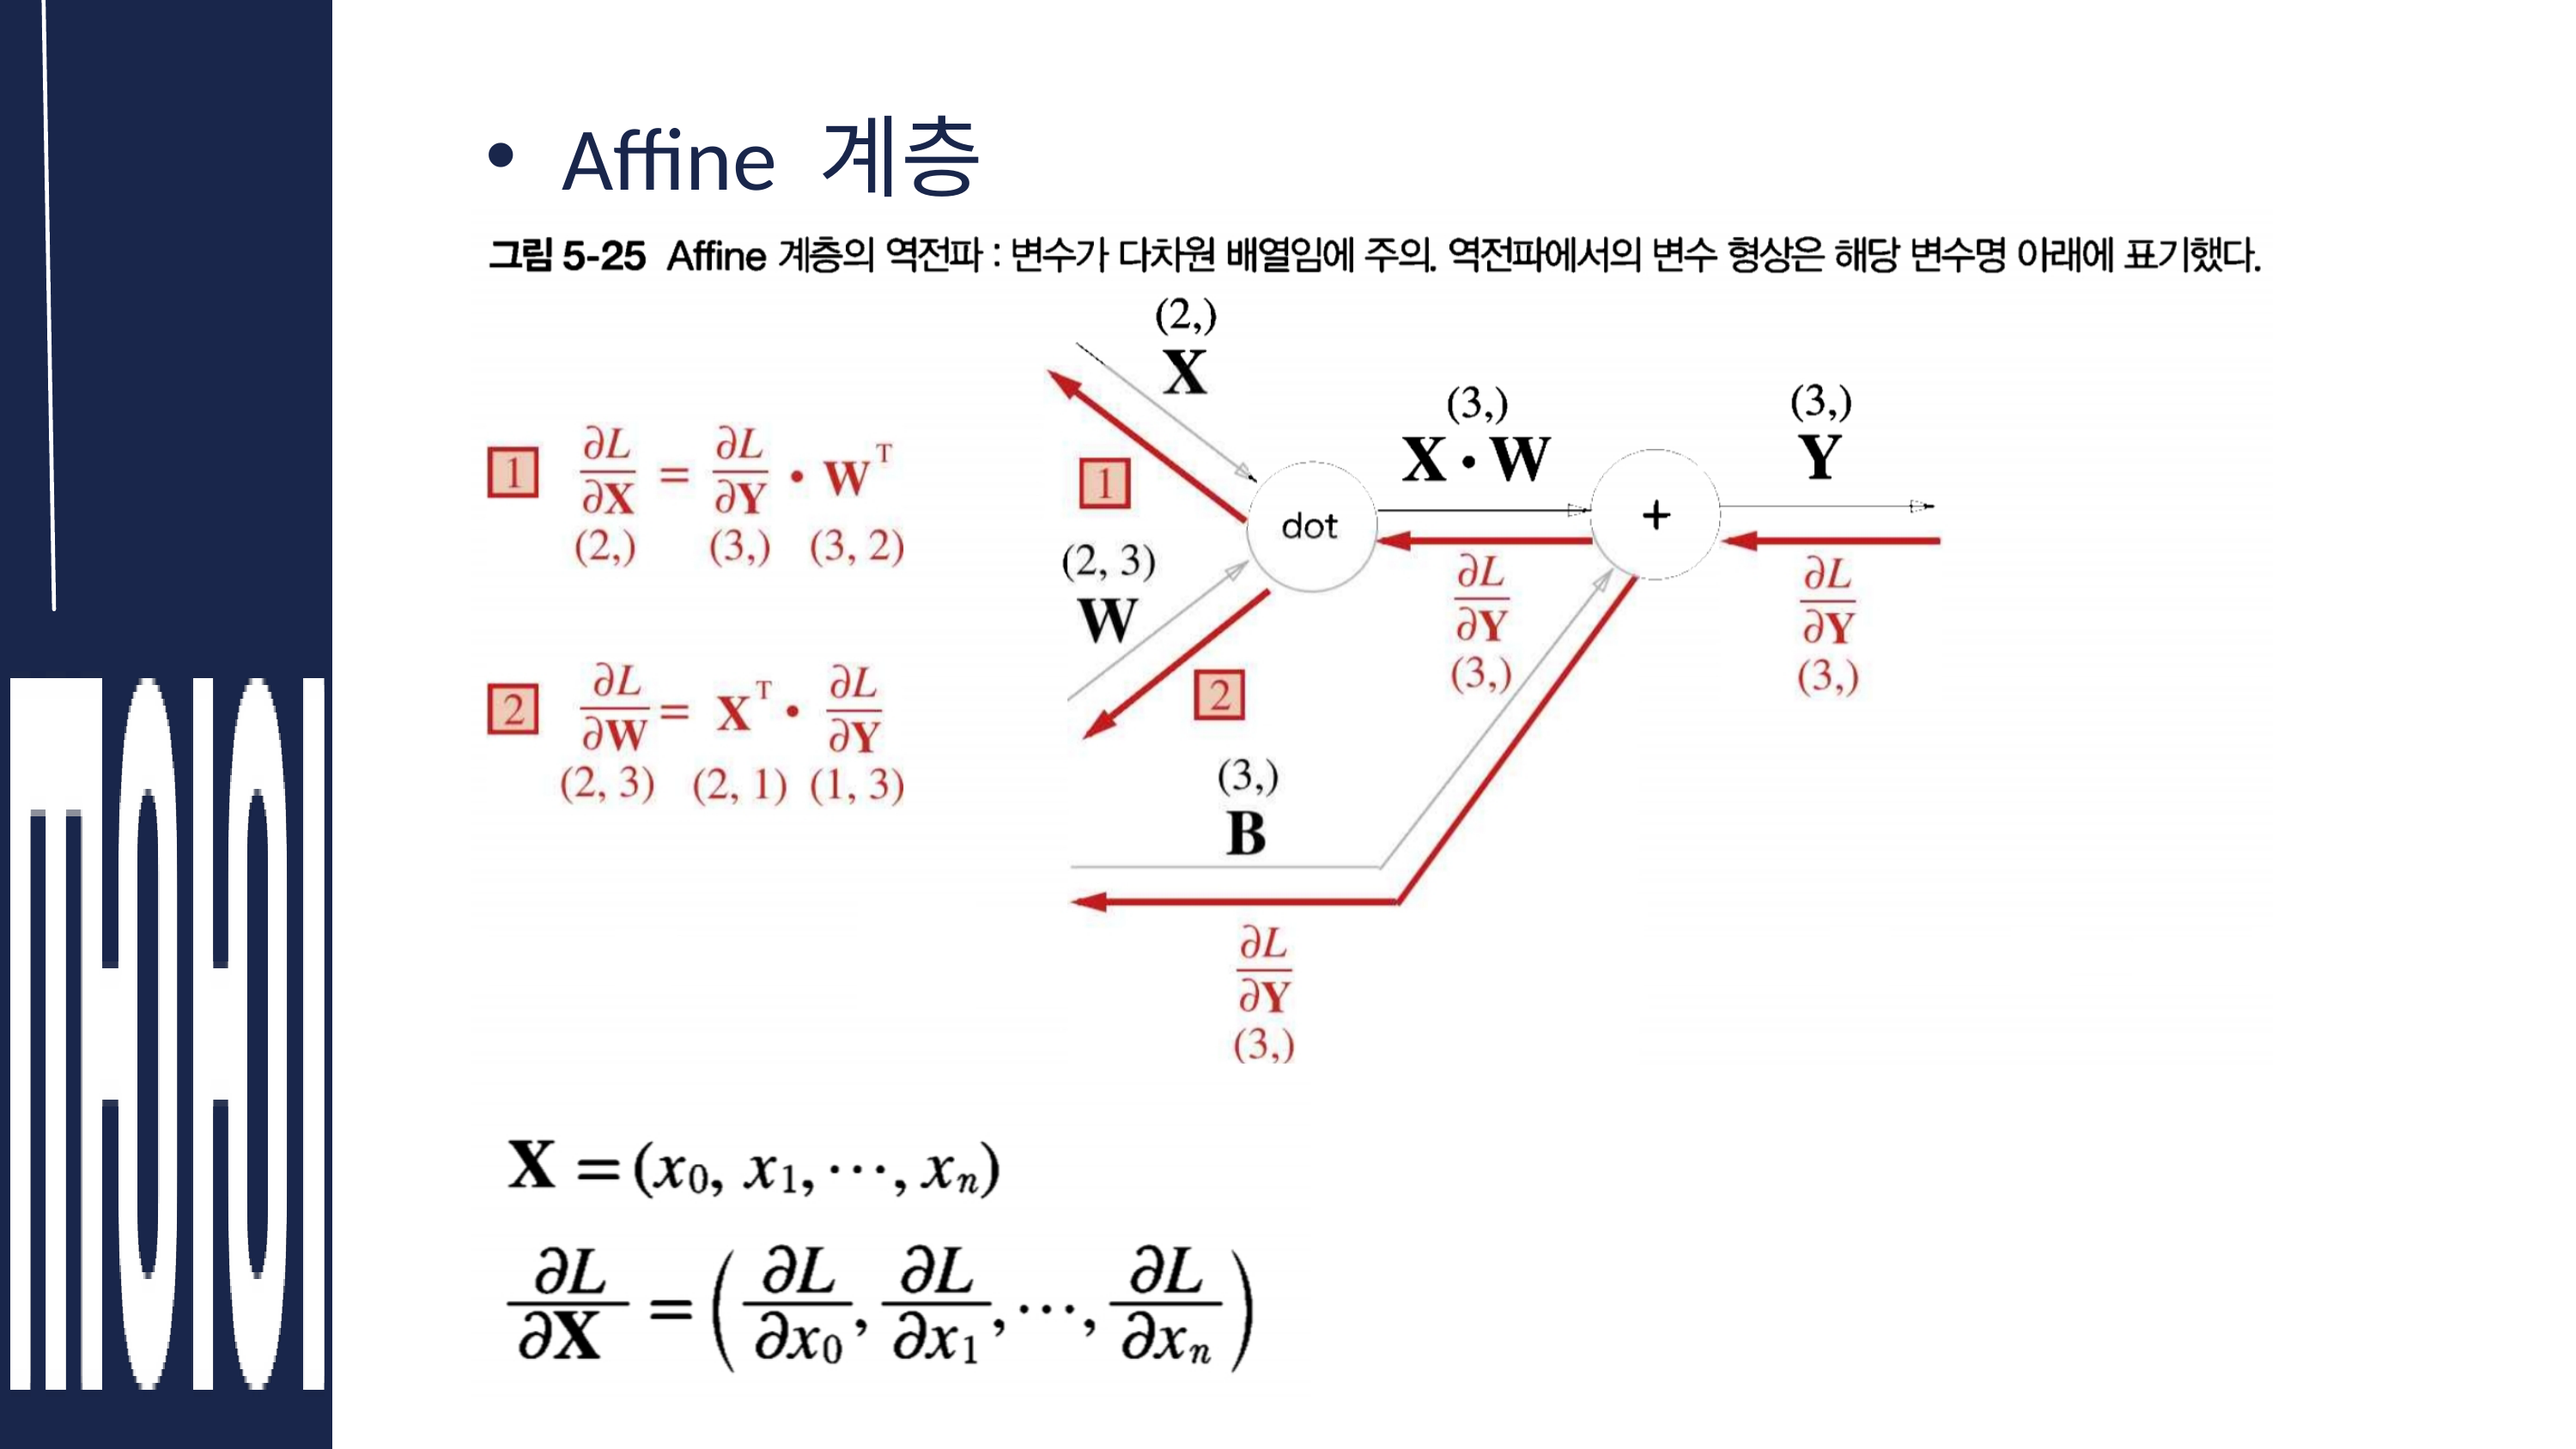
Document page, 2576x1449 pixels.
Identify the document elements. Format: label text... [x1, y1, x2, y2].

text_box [0, 0, 333, 1449]
picture [471, 204, 2274, 1423]
text_box Affine 계층 [410, 84, 1787, 209]
